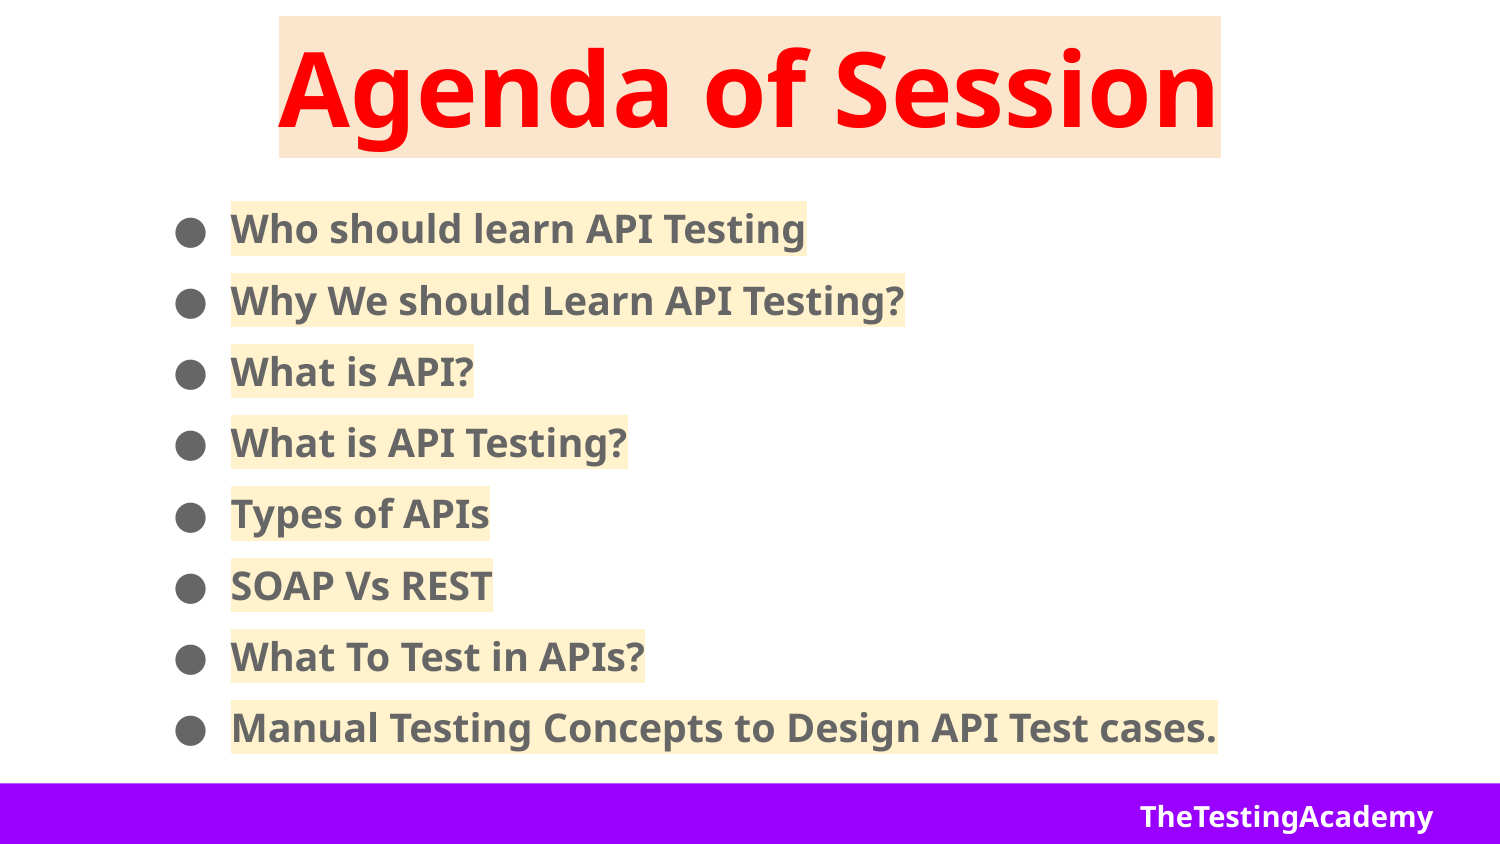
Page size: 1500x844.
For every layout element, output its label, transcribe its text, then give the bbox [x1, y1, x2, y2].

title Agenda of Session [51, 17, 1449, 156]
text_box Who should learn API Testing Why We should Learn API Testing? What is API? What is API Testing? Types of APIs SOAP Vs REST What To Test in APIs? Manual Testing Concepts to Design API Test cases. [140, 165, 1442, 751]
